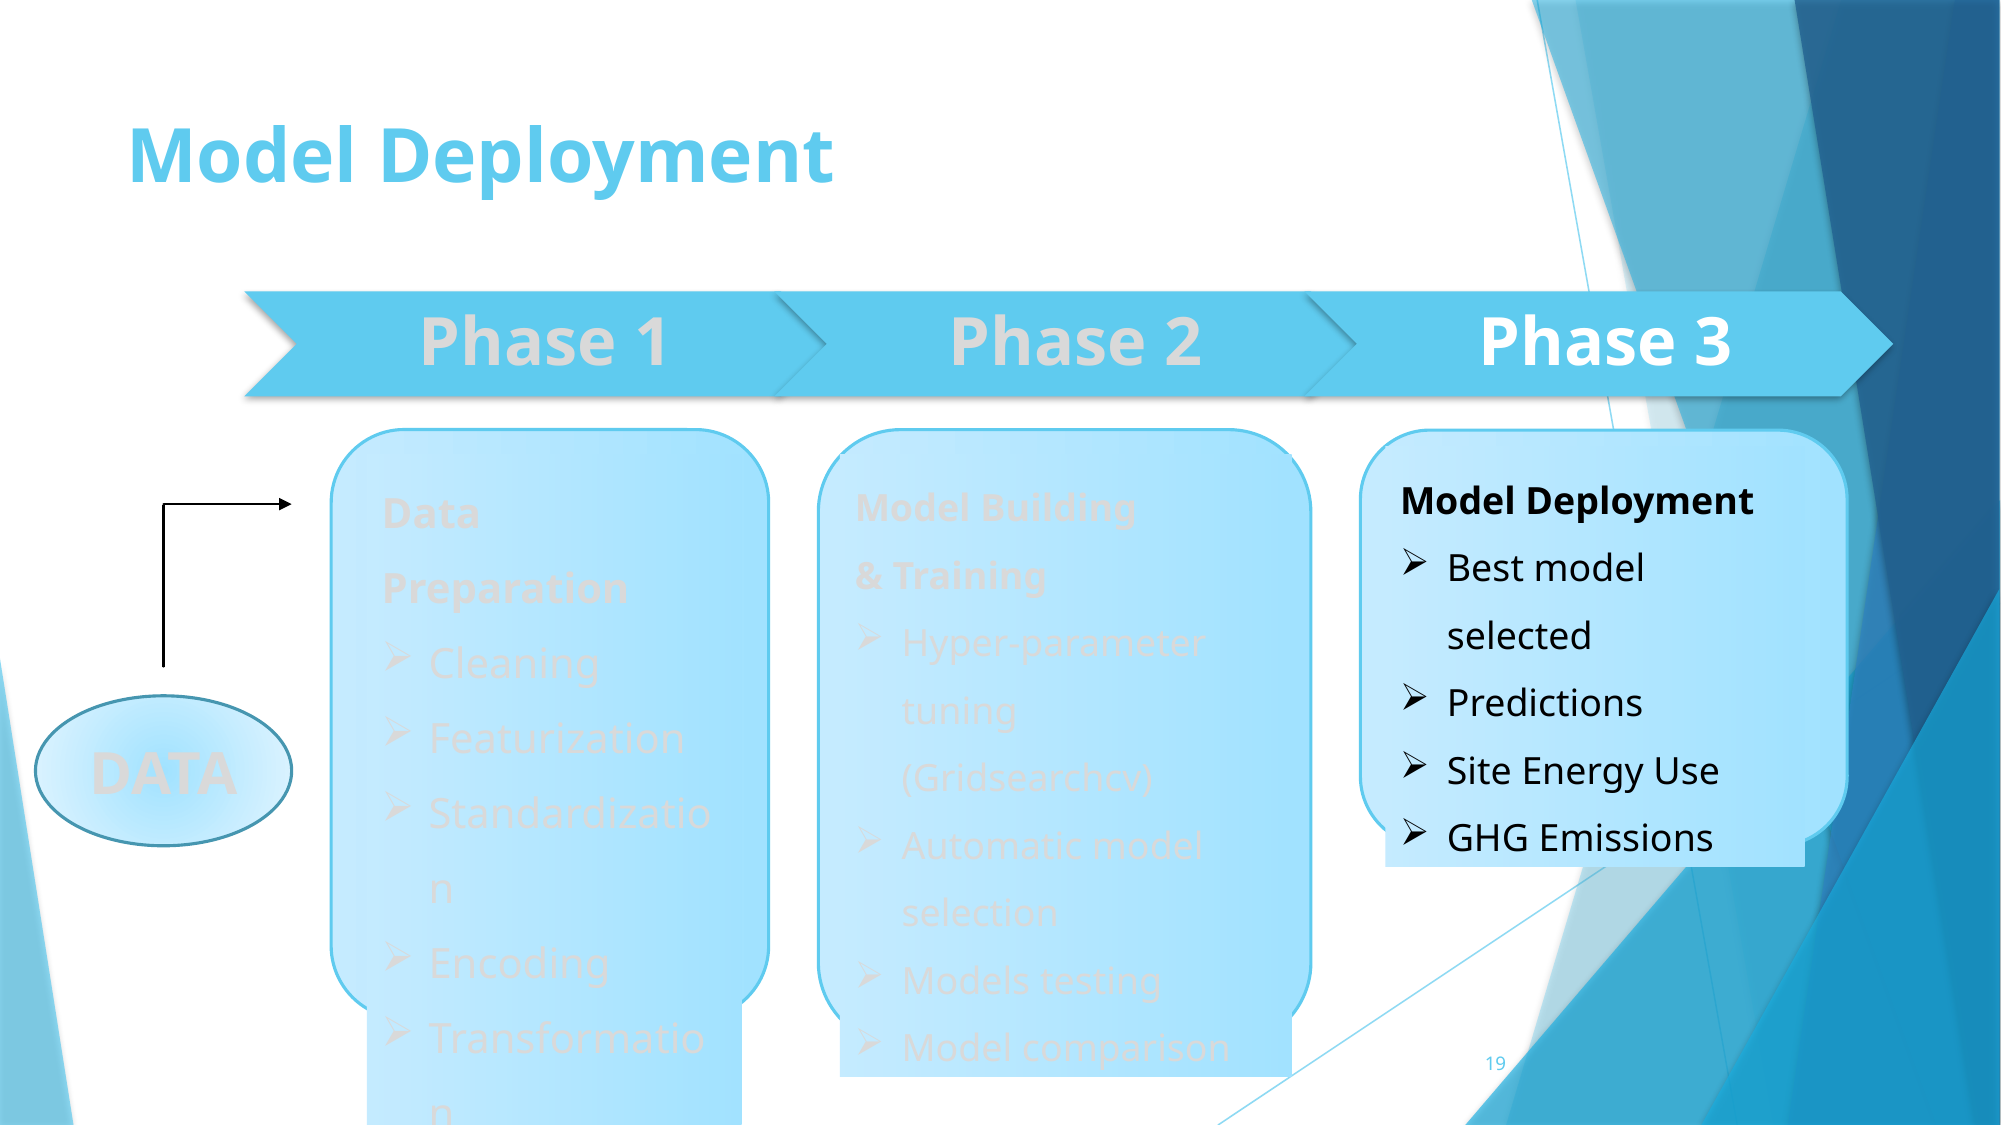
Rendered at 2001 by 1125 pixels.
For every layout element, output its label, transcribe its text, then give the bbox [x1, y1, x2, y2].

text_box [817, 429, 1312, 1046]
title Model Deployment [111, 99, 1522, 219]
text_box DATA [33, 694, 294, 848]
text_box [243, 290, 1895, 397]
slide_number 19 [1409, 1034, 1522, 1095]
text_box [330, 429, 770, 1020]
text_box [1359, 429, 1848, 847]
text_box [162, 503, 293, 668]
